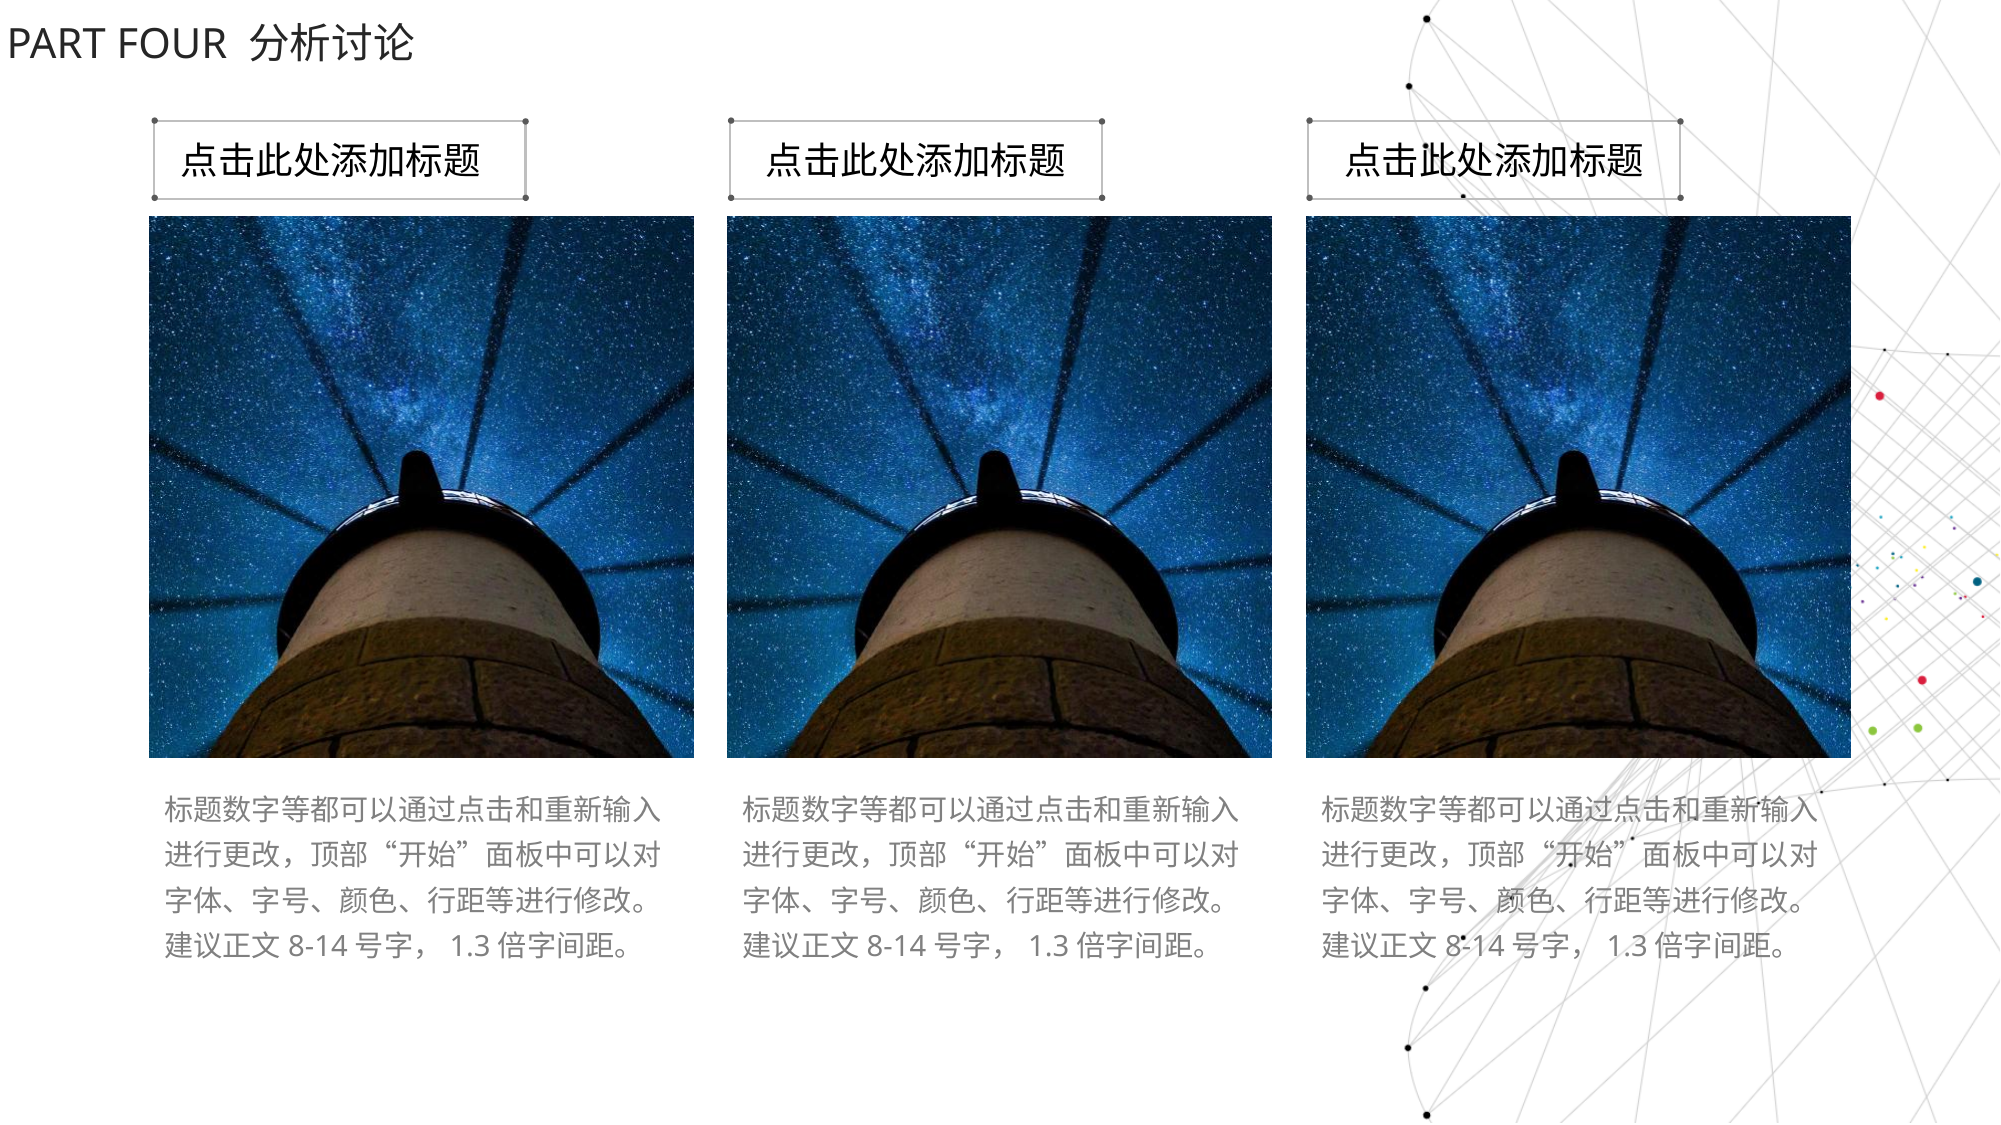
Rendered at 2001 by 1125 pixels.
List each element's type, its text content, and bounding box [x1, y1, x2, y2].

picture [727, 216, 1273, 758]
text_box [151, 117, 529, 201]
picture [149, 216, 694, 758]
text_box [727, 117, 1106, 201]
text_box 标题数字等都可以通过点击和重新输入进行更改，顶部“开始”面板中可以对字体、字号、颜色、行距等进行修改。建议正文8-14号字，1.3倍字间距。 [149, 773, 694, 970]
picture [1306, 0, 2001, 1123]
text_box 标题数字等都可以通过点击和重新输入进行更改，顶部“开始”面板中可以对字体、字号、颜色、行距等进行修改。建议正文8-14号字，1.3倍字间距。 [727, 773, 1272, 970]
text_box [1306, 117, 1684, 201]
text_box 标题数字等都可以通过点击和重新输入进行更改，顶部“开始”面板中可以对字体、字号、颜色、行距等进行修改。建议正文8-14号字，1.3倍字间距。 [1306, 773, 1851, 970]
text_box PART FOUR 分析讨论 [0, 9, 430, 75]
